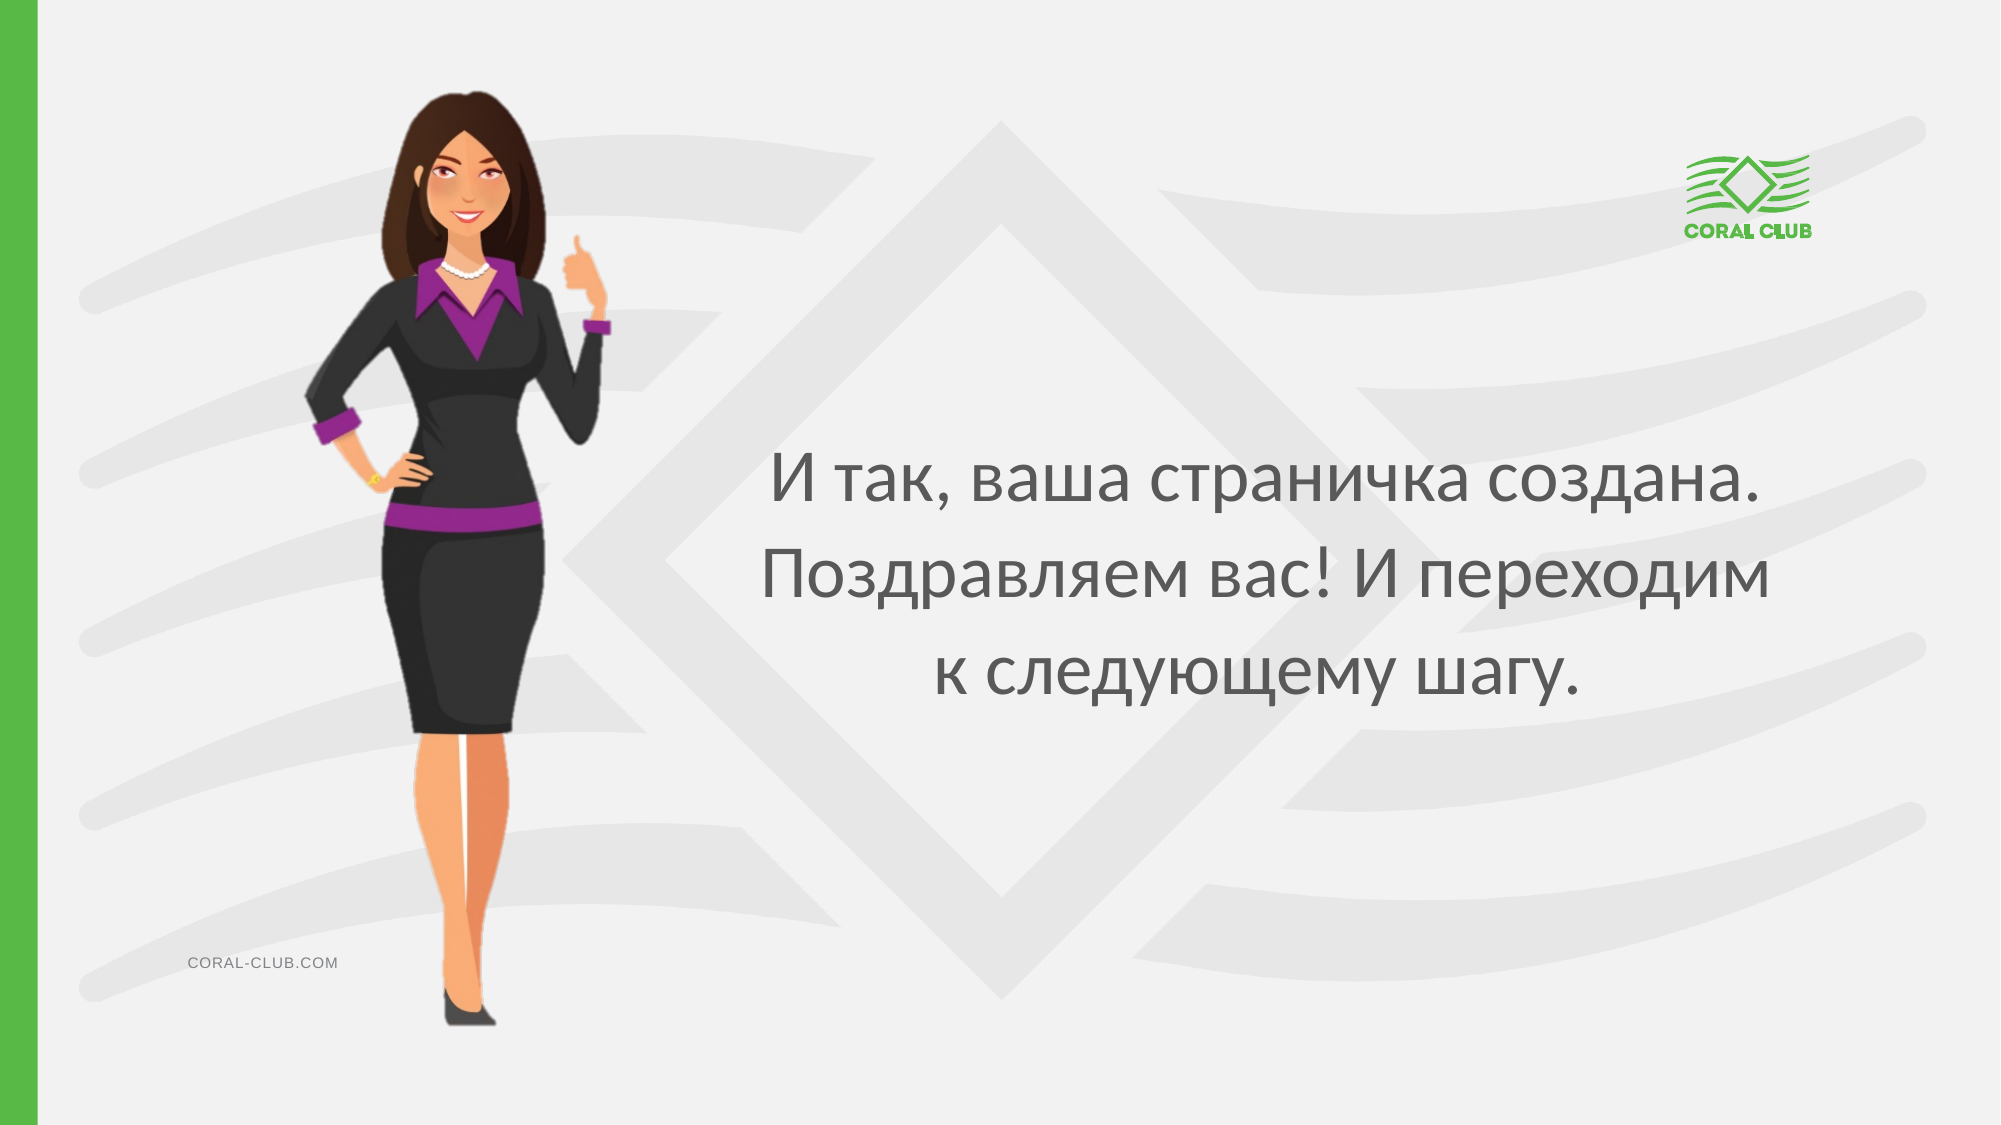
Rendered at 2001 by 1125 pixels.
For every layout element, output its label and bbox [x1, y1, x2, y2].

text_box [1684, 155, 1812, 239]
picture [0, 0, 2000, 1125]
